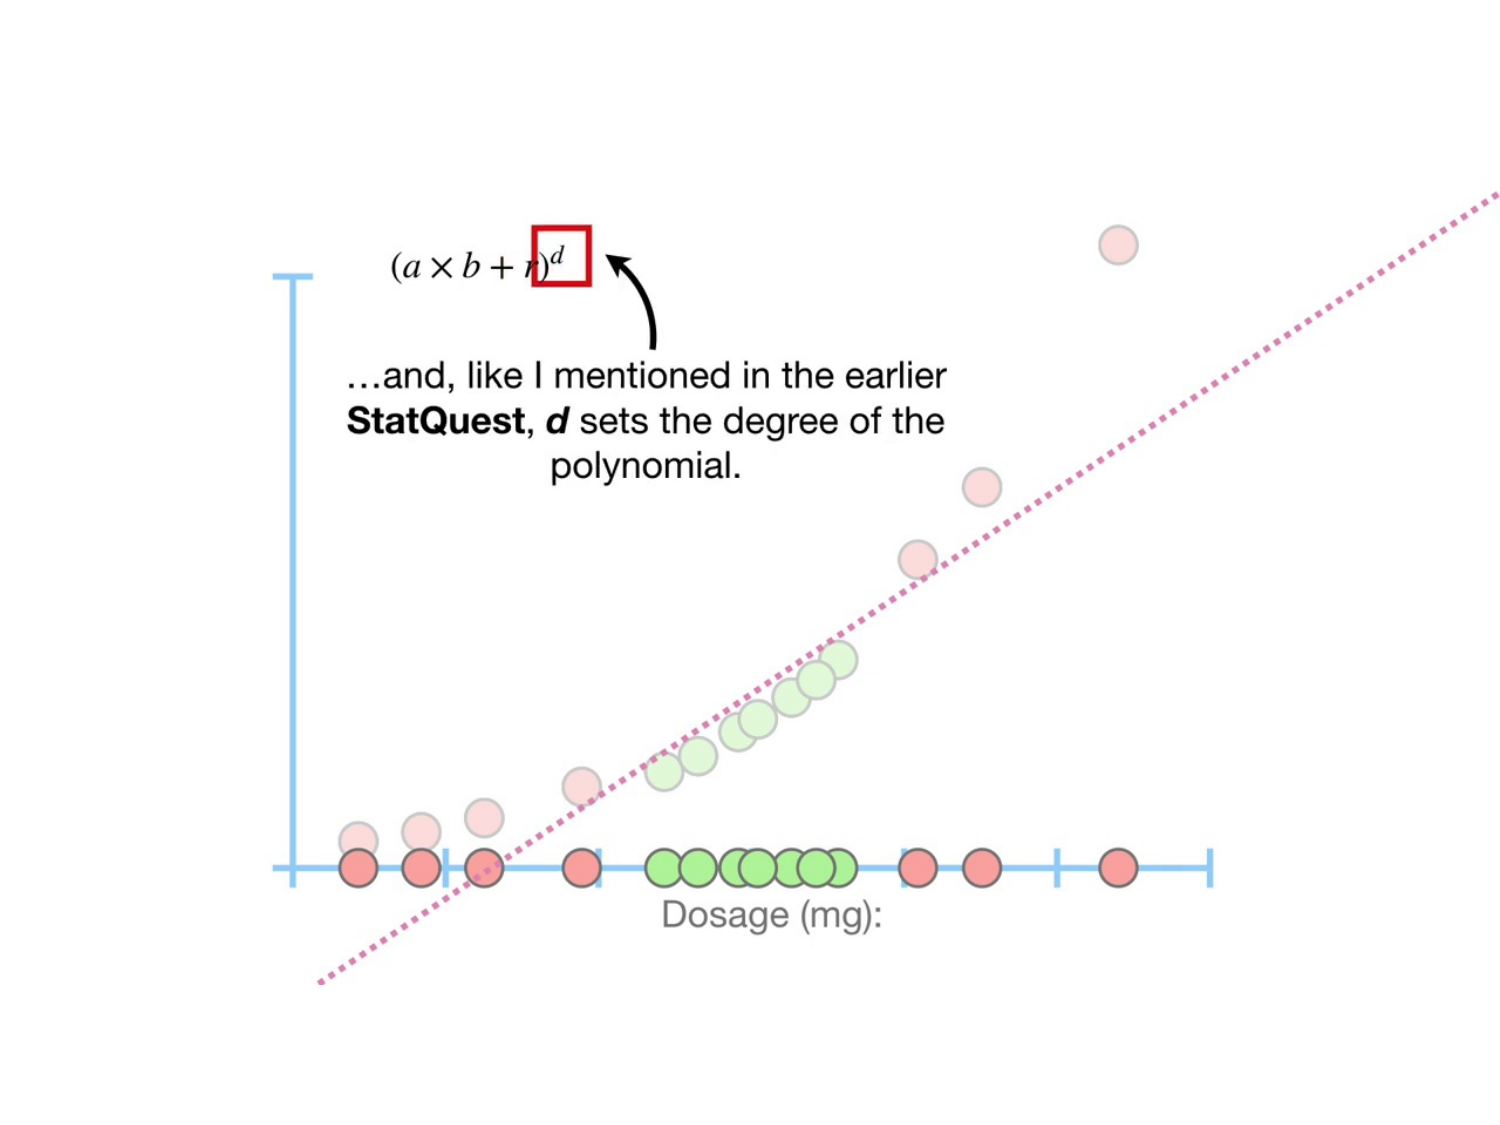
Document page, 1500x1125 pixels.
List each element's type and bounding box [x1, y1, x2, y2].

picture [0, 140, 1500, 985]
